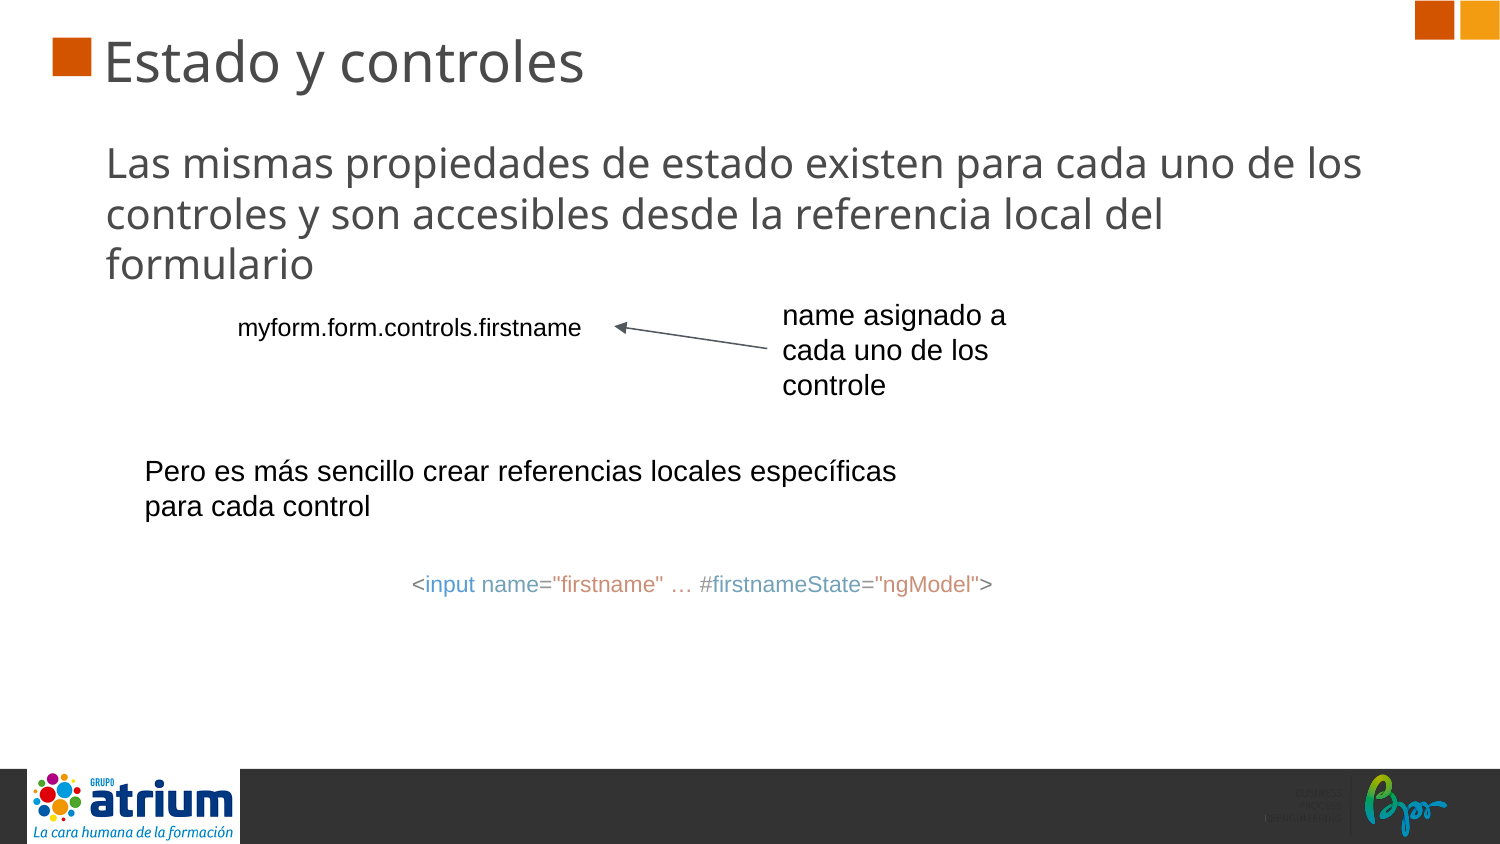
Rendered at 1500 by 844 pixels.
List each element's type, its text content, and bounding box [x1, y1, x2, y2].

list Las mismas propiedades de estado existen para cada uno de los controles y son accesibles desde la referencia local del formulario [97, 128, 1383, 276]
text_box Pero es más sencillo crear referencias locales específicas para cada control [129, 440, 969, 570]
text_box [613, 325, 768, 349]
text_box name asignado a cada uno de los controle [767, 275, 1088, 422]
text_box <input name="firstname" … #firstnameState="ngModel"> [396, 545, 1083, 621]
title Estado y controles [94, 17, 1381, 107]
text_box myform.form.controls.firstname [215, 275, 615, 377]
picture [1257, 769, 1455, 843]
picture [27, 768, 240, 844]
